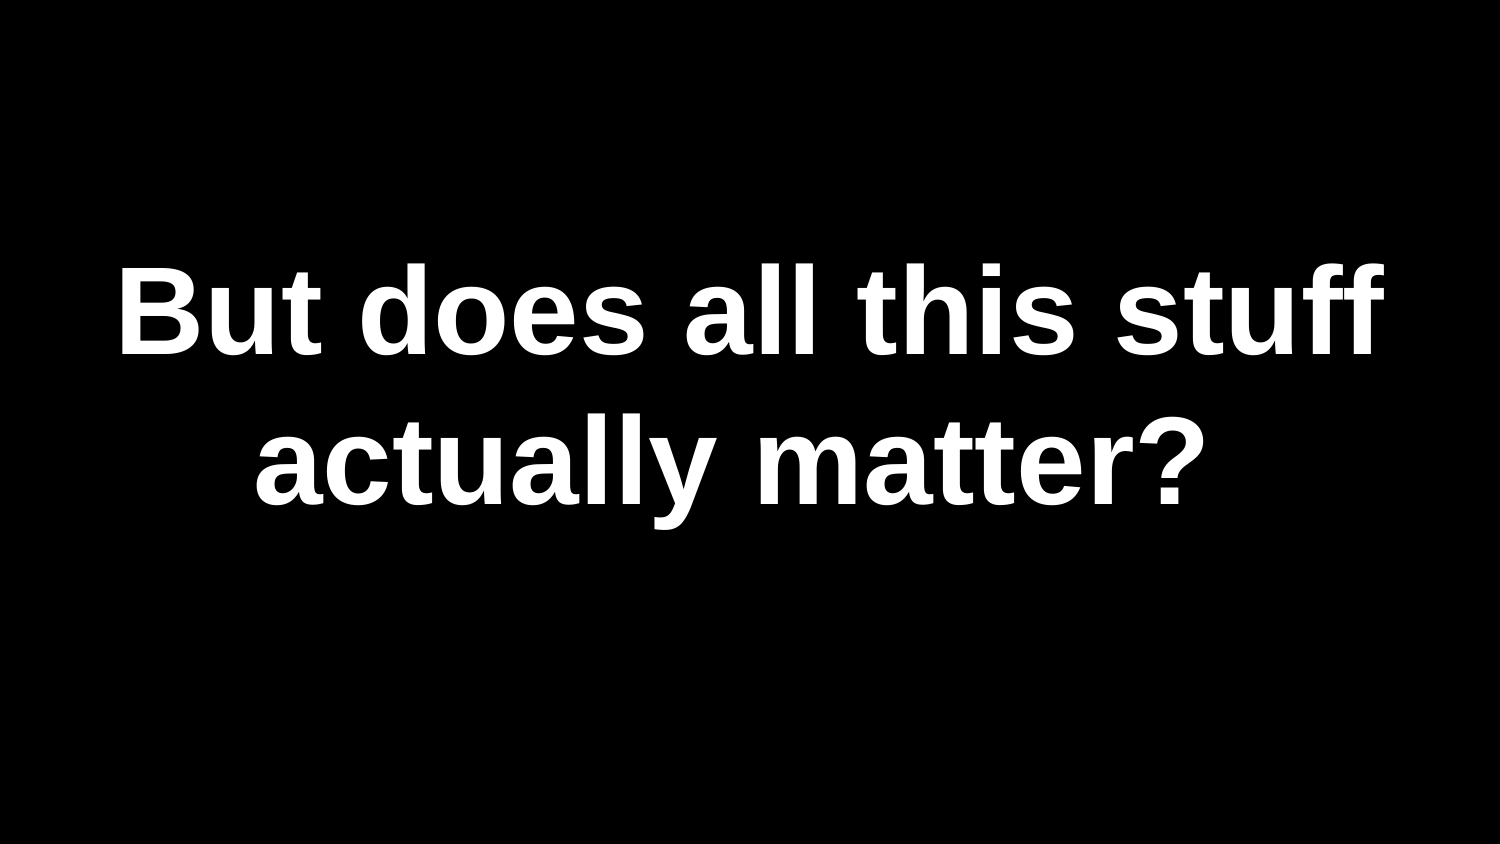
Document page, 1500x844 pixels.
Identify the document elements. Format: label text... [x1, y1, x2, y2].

title But does all this stuff actually matter? [75, 164, 1425, 745]
